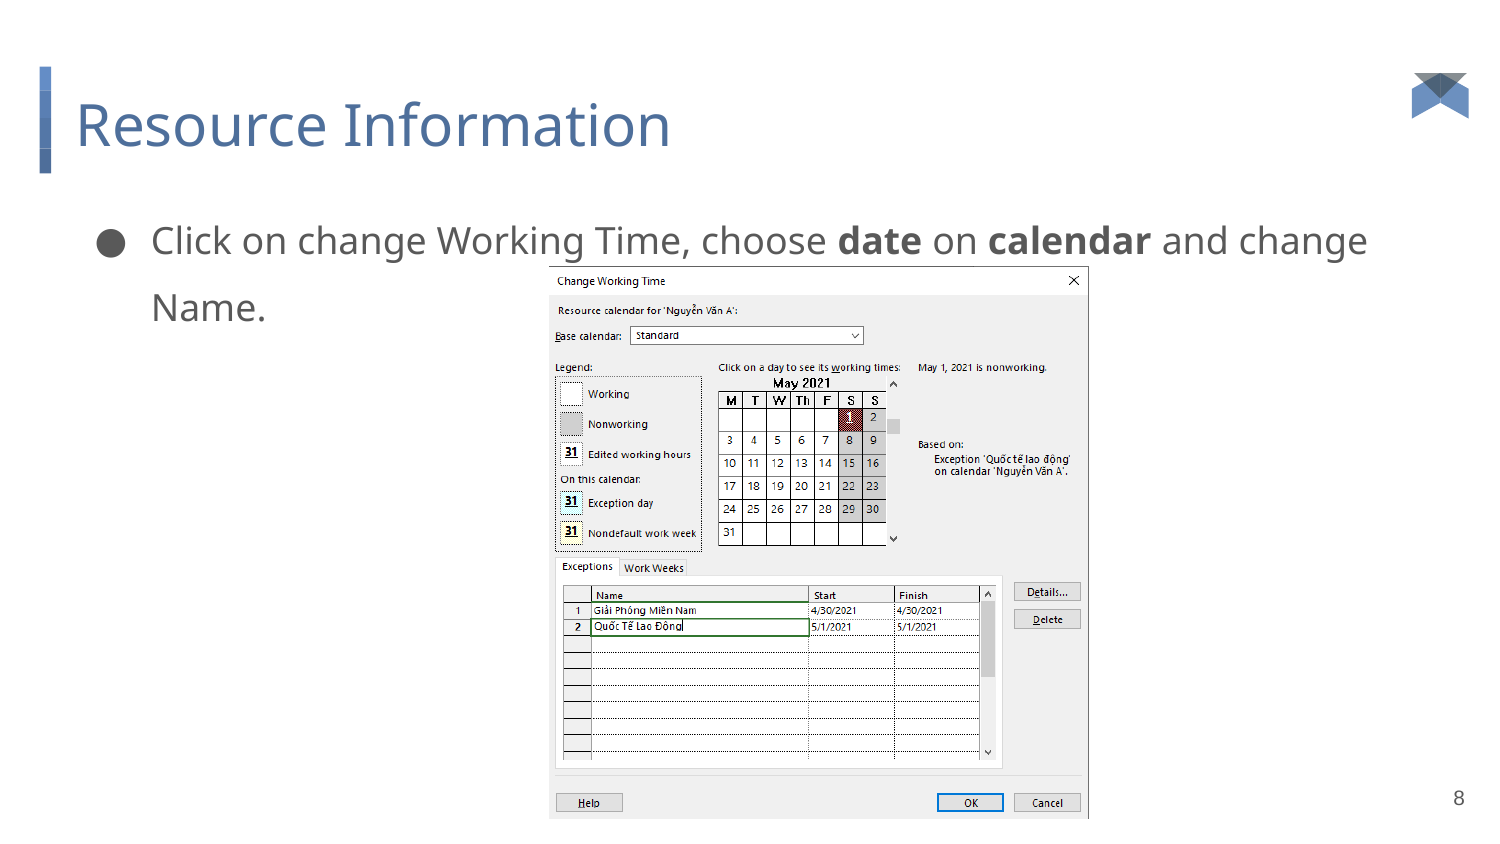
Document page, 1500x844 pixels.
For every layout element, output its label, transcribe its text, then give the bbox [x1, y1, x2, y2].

slide_number 8 [1389, 764, 1480, 830]
picture [549, 266, 1091, 820]
subtitle Click on change Working Time, choose date on calendar and change Name. [60, 179, 1449, 738]
title Resource Information [60, 72, 1449, 167]
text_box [1417, 67, 1464, 125]
